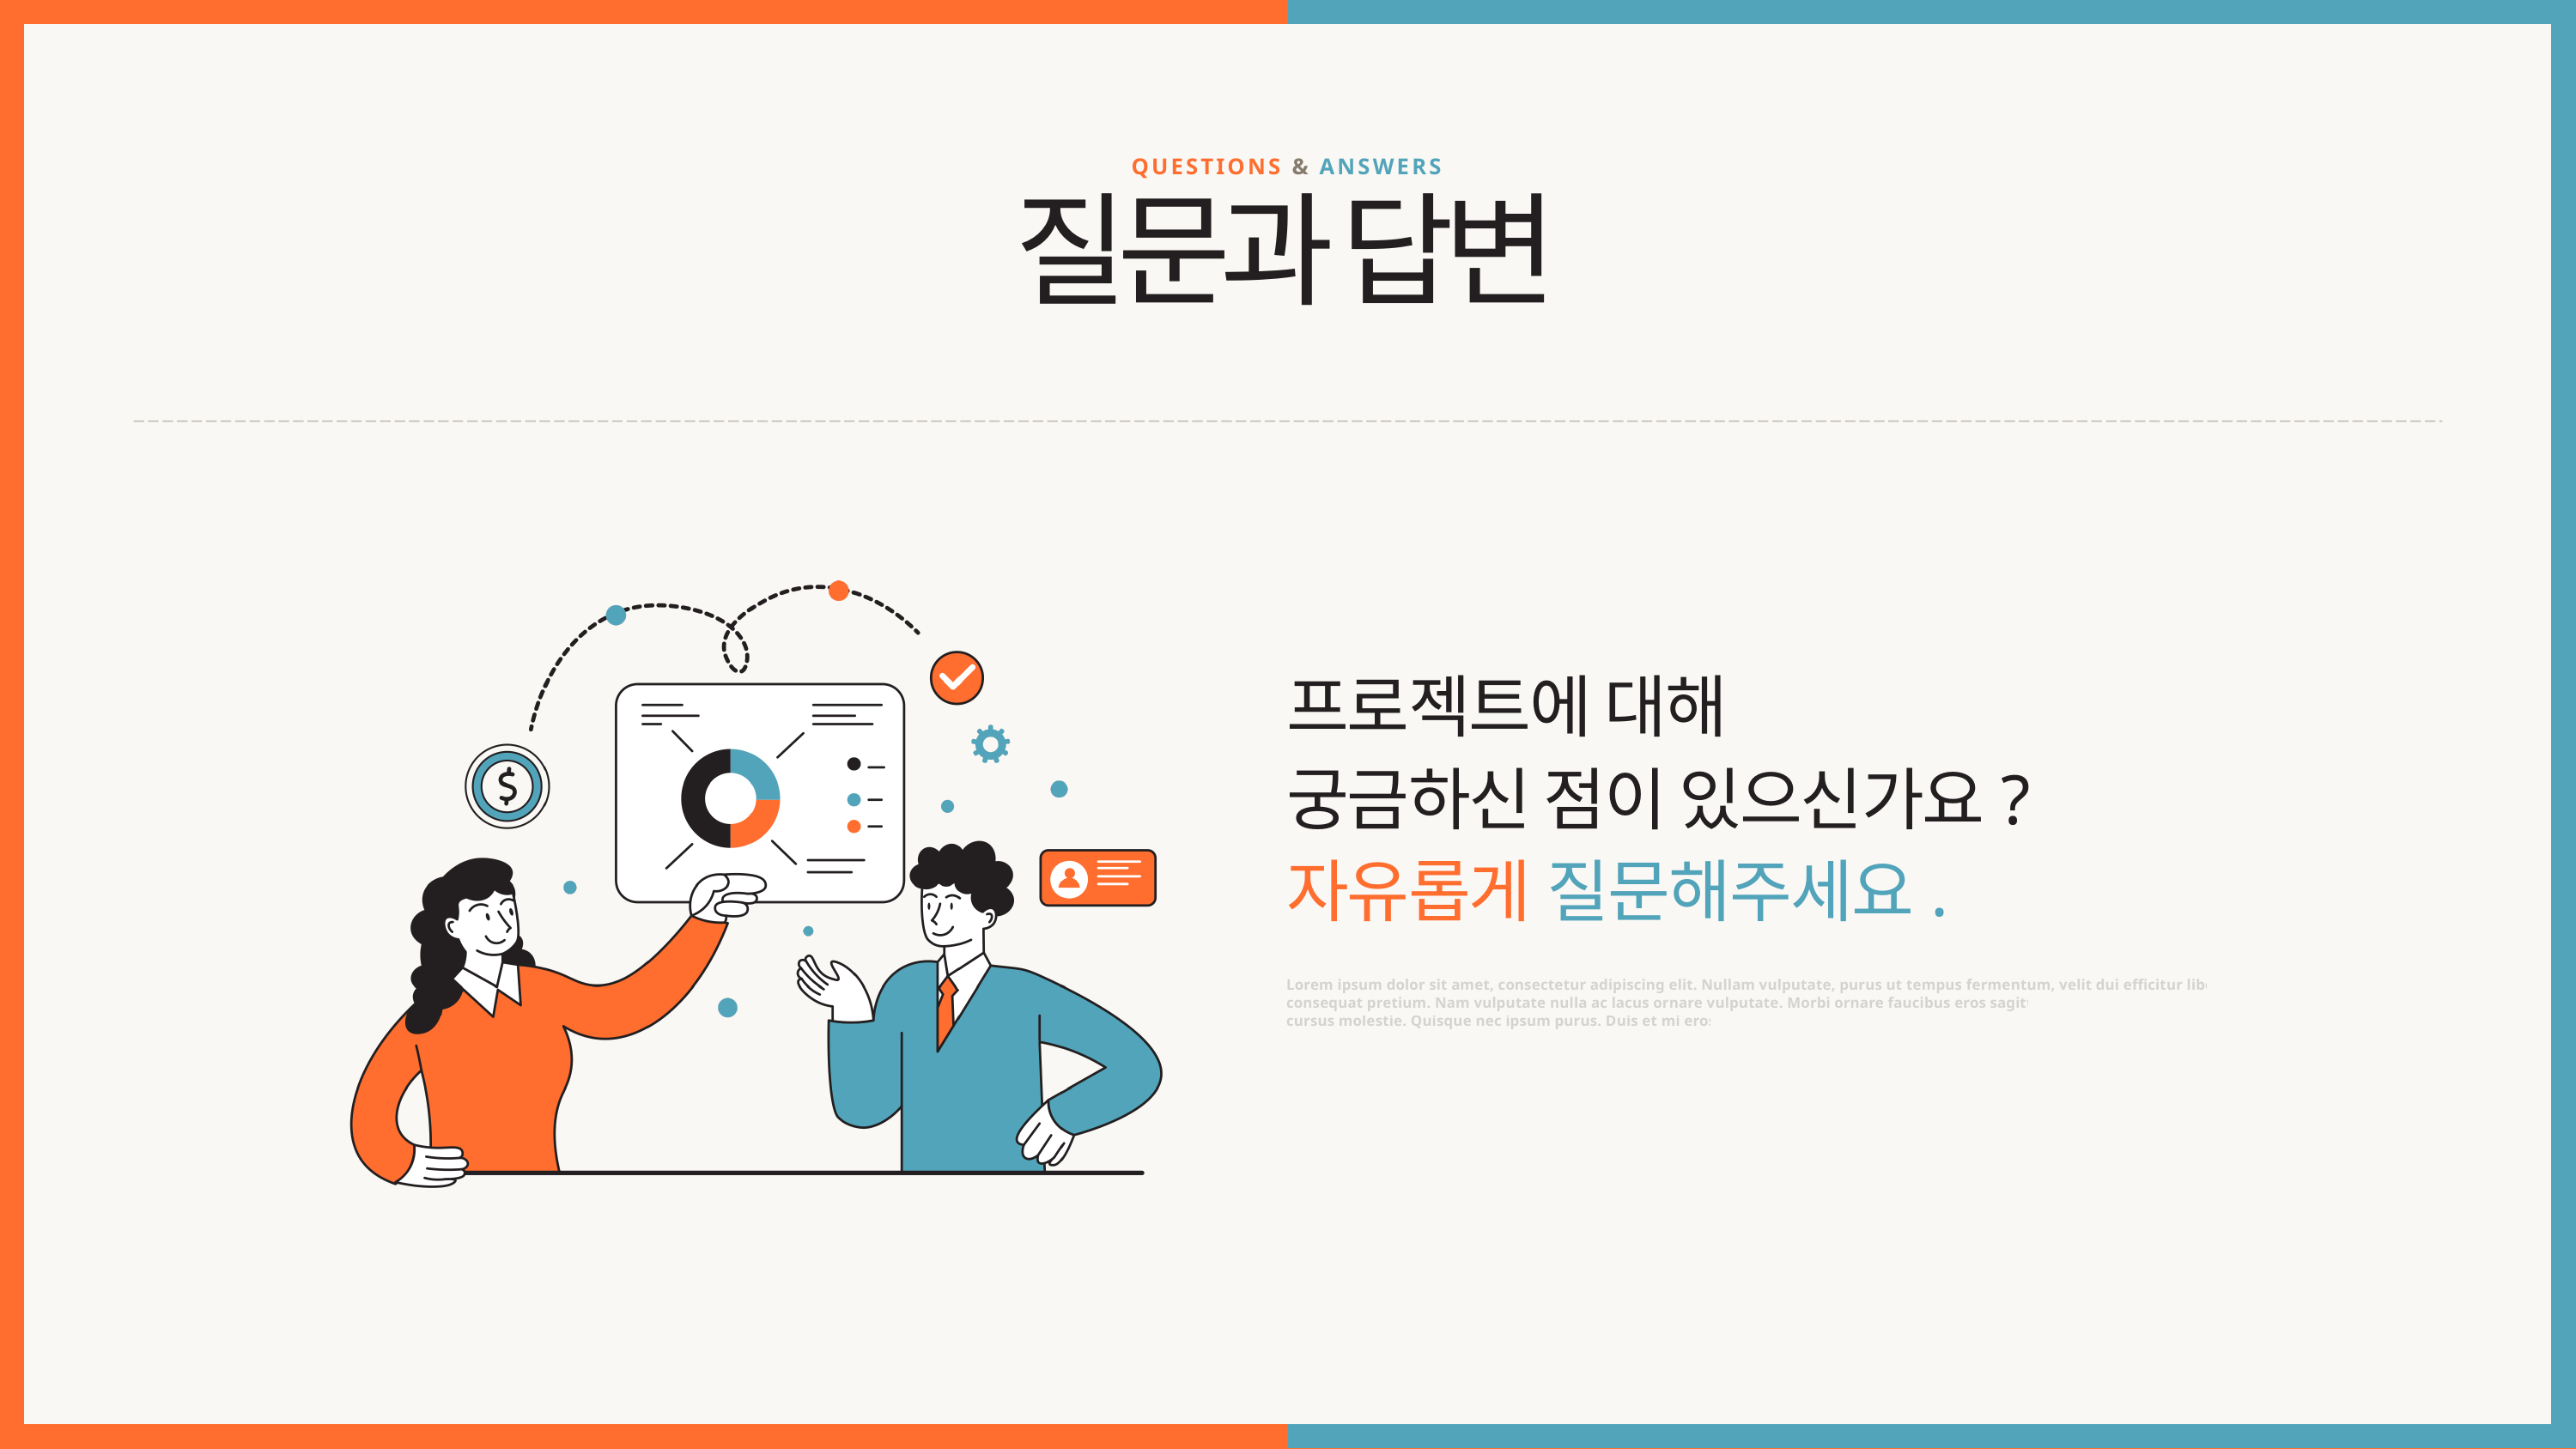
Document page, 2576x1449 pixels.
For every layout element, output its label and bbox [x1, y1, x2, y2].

text_box [1287, 0, 2576, 1449]
text_box [24, 24, 2552, 1425]
